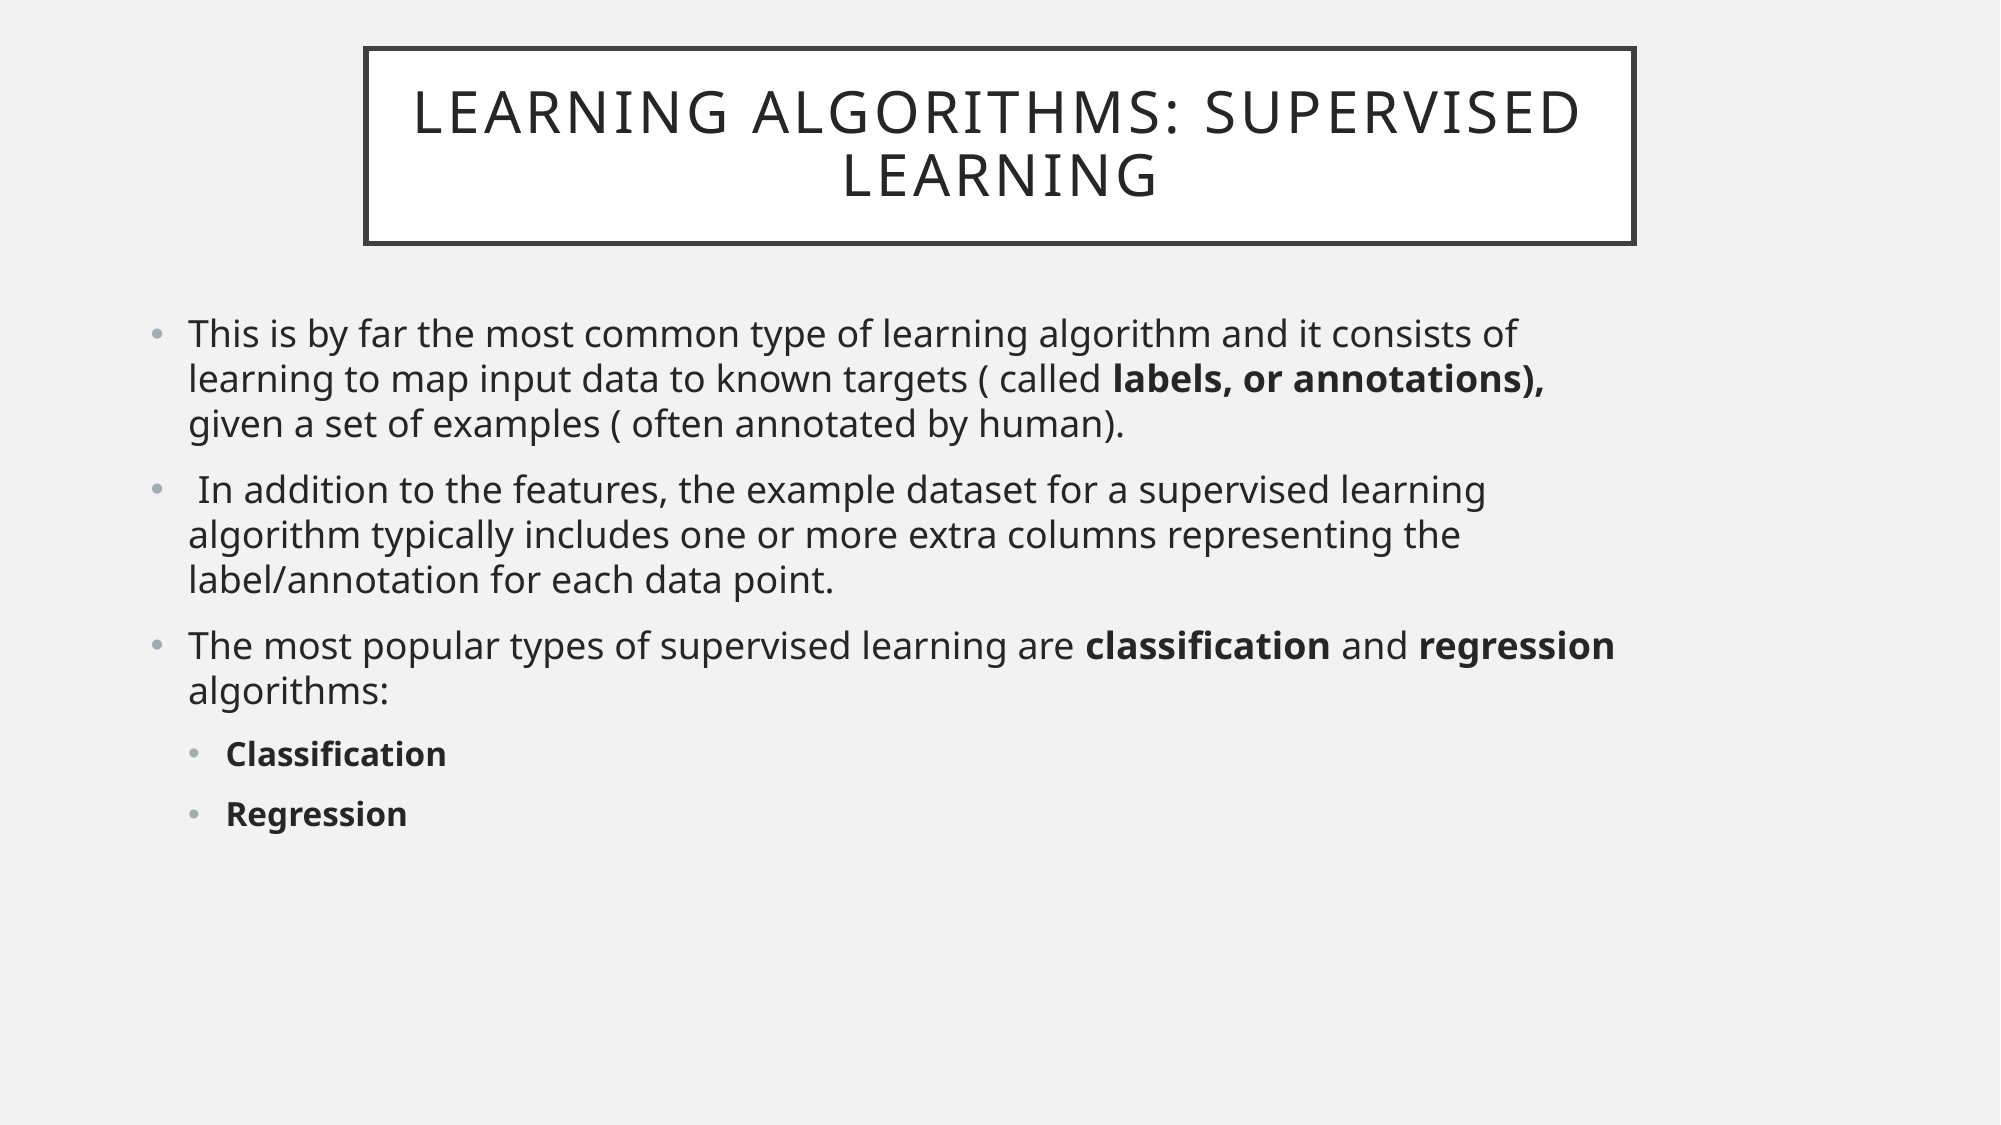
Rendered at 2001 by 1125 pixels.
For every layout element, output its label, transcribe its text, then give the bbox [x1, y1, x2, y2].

title Learning Algorithms: Supervised Learning [363, 46, 1637, 246]
list This is by far the most common type of learning algorithm and it consists of learning to map input data to known targets ( called labels, or annotations), given a set of examples ( often annotated by human). In addition to the features, the example dataset for a supervised learning algorithm typically includes one or more extra columns representing the label/annotation for each data point. The most popular types of supervised learning are classification and regression algorithms: Classification Regression [135, 302, 1634, 941]
